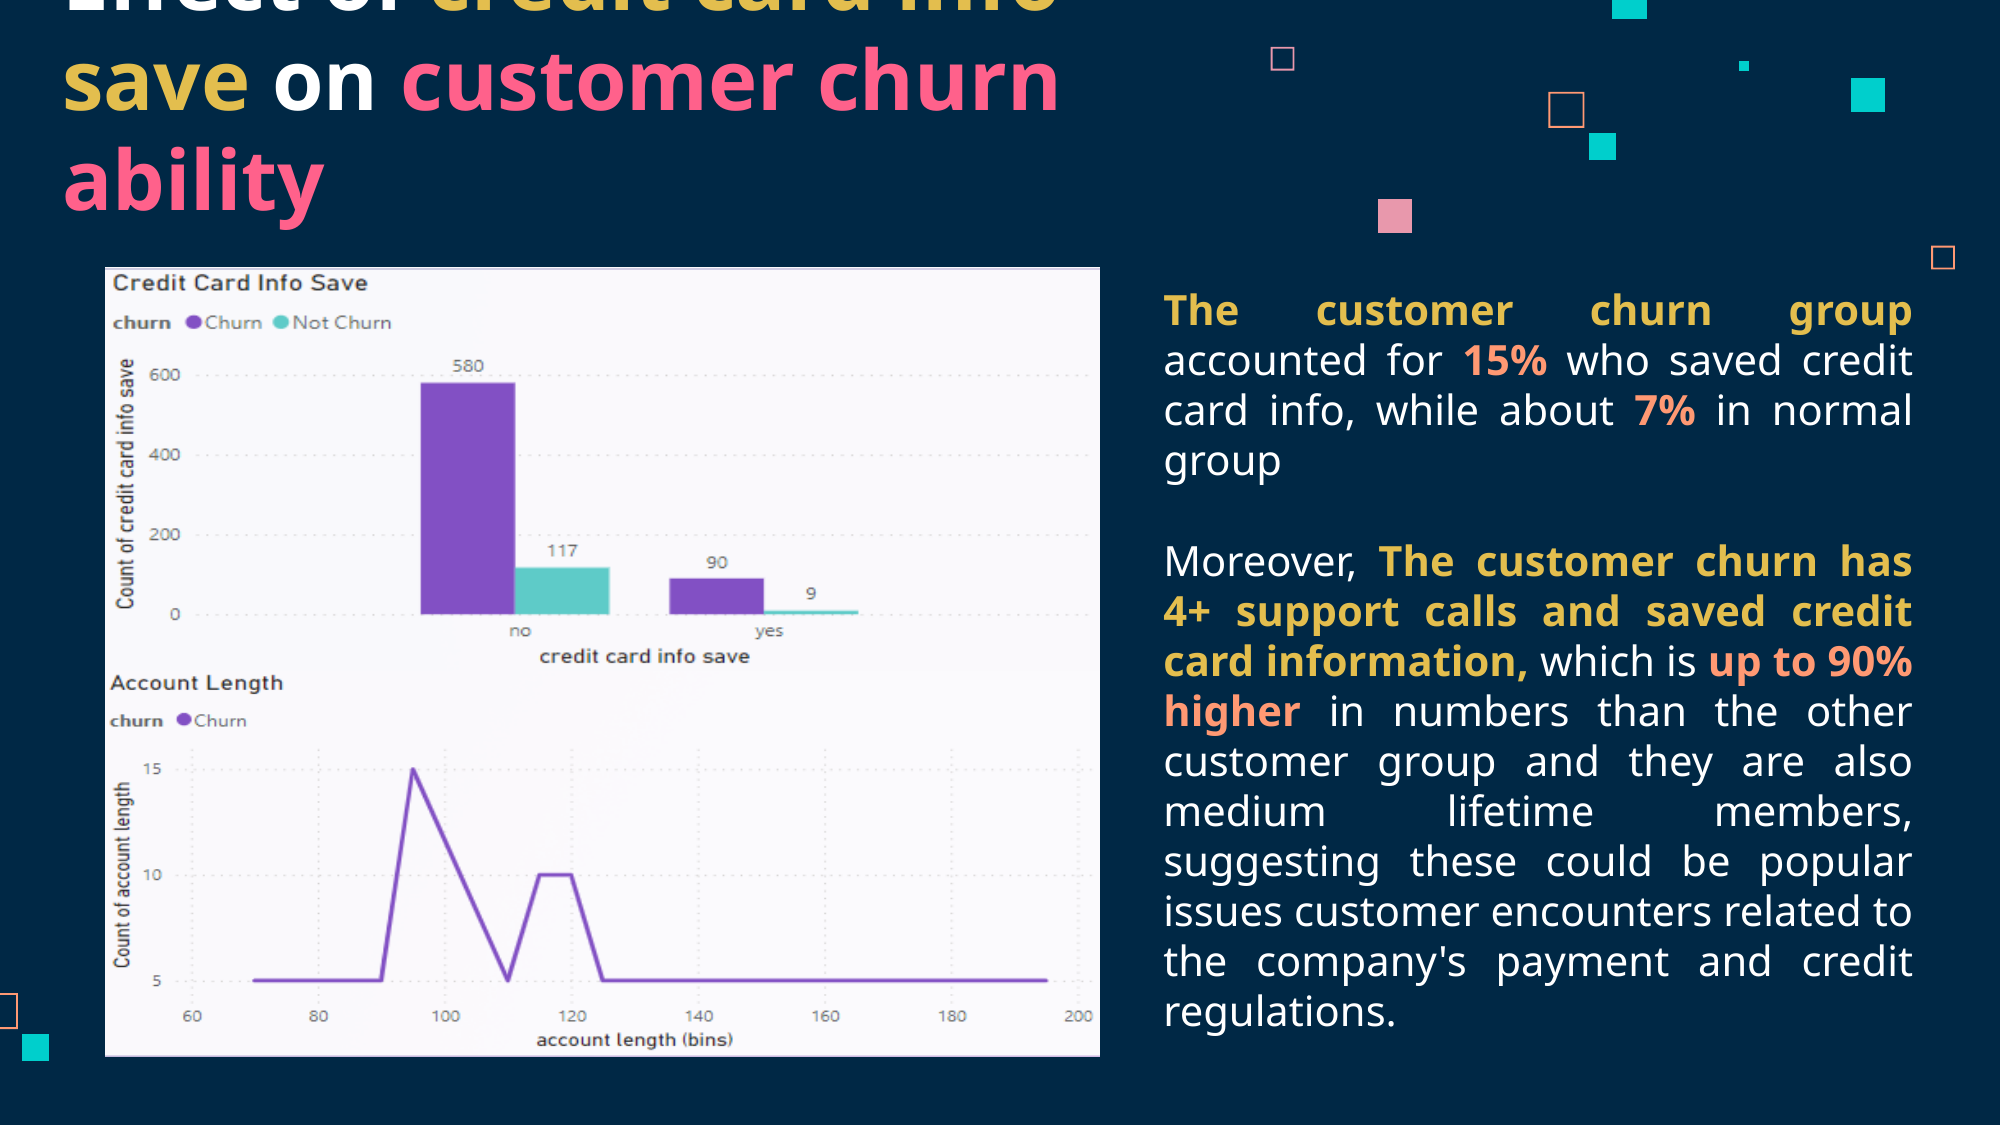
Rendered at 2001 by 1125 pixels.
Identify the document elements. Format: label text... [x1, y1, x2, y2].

title Effect of credit card info save on customer churn ability [42, 12, 1090, 248]
picture [104, 266, 1101, 1057]
text_box The customer churn group accounted for 15% who saved credit card info, while about 7% in normal group Moreover, The customer churn has 4+ support calls and saved credit card information, which is up to 90% higher in numbers than the other customer group and they are also medium lifetime members, suggesting these could be popular issues customer encounters related to the company's payment and credit regulations. [1143, 264, 1934, 470]
